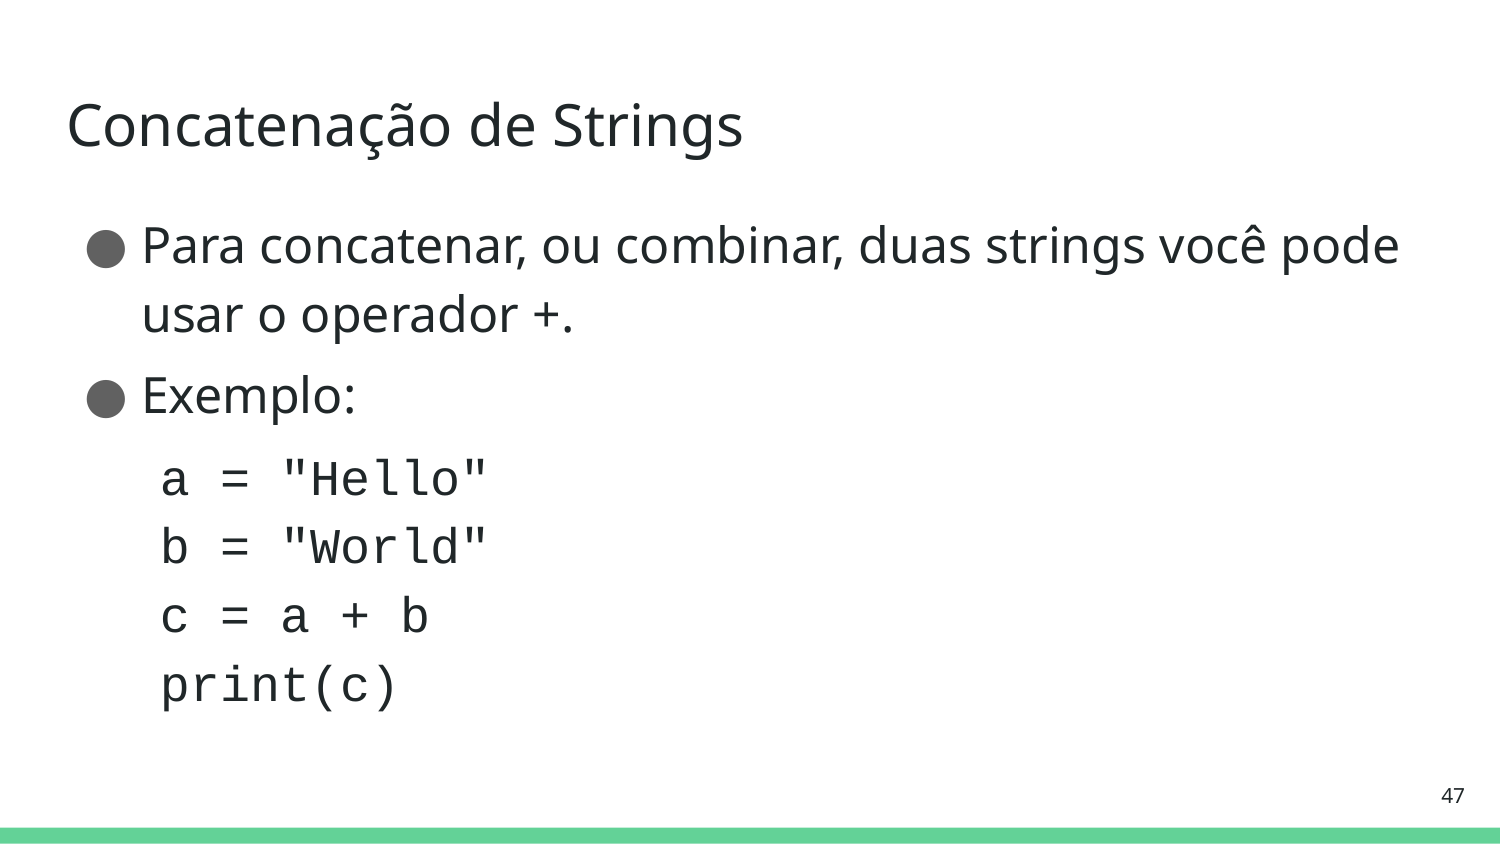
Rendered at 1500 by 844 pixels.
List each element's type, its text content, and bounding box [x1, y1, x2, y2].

title Concatenação de Strings [51, 72, 1449, 167]
slide_number 47 [1389, 764, 1480, 830]
list Para concatenar, ou combinar, duas strings você pode usar o operador +. Exemplo: a = "Hello" b = "World" c = a + b print(c) [51, 189, 1449, 750]
